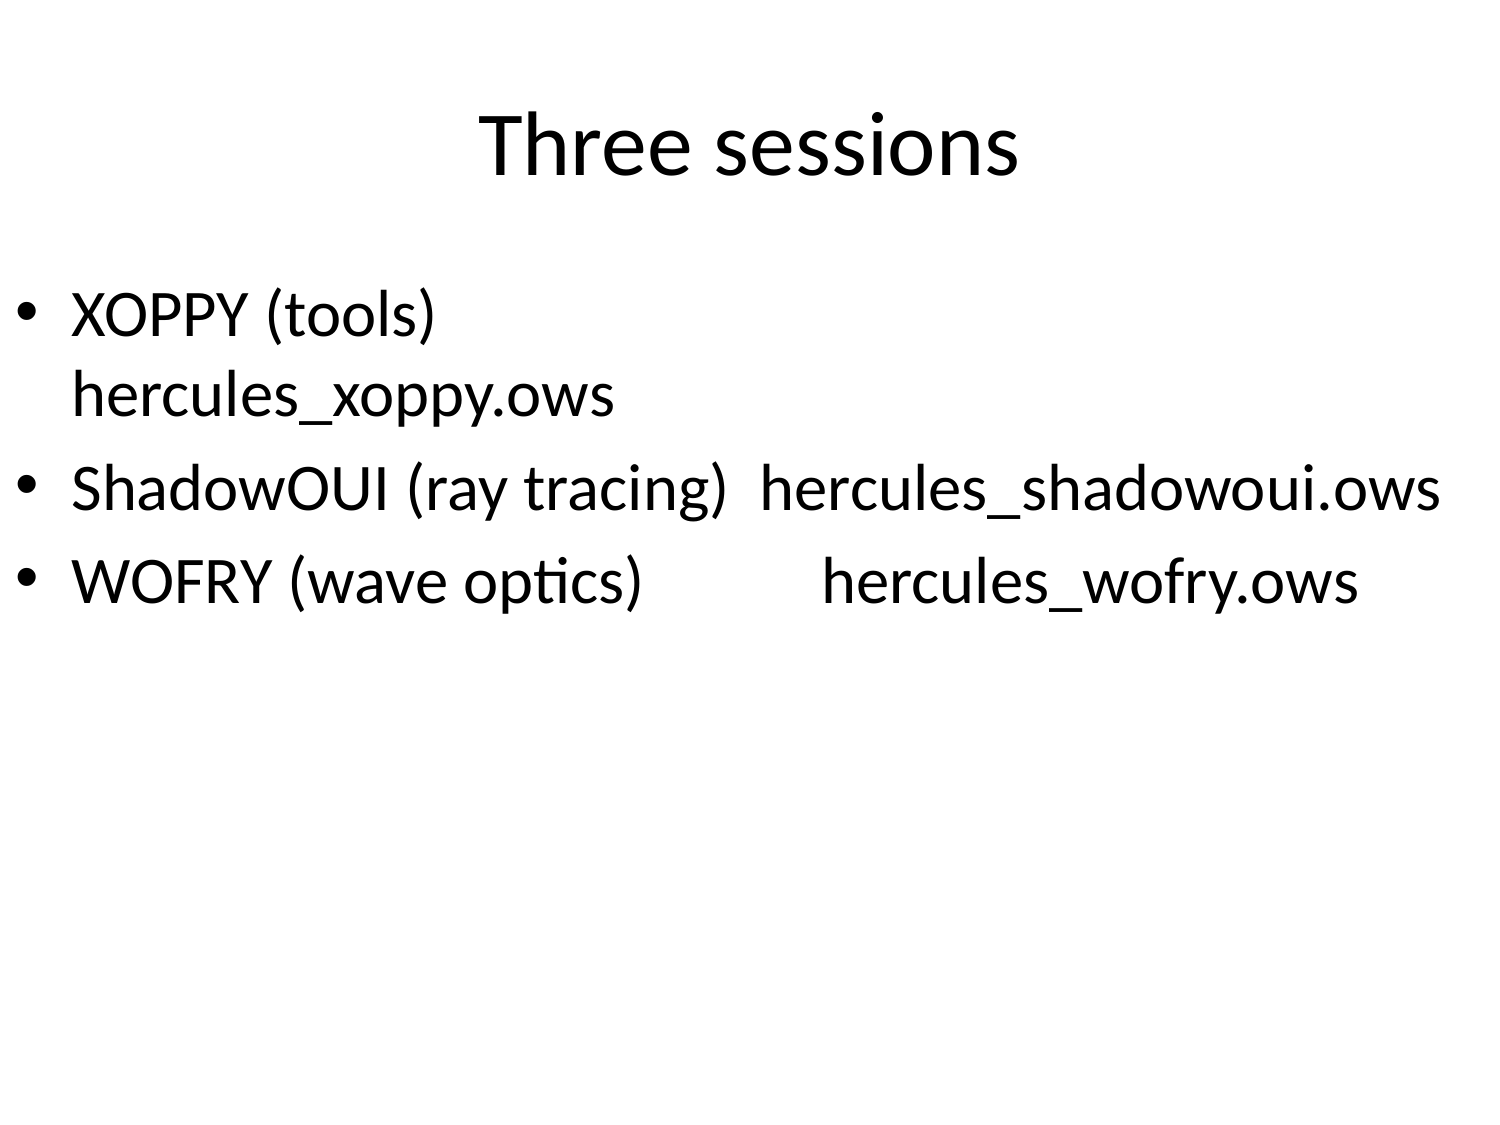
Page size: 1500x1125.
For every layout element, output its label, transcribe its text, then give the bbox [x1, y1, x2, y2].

list XOPPY (tools) hercules_xoppy.ows ShadowOUI (ray tracing) hercules_shadowoui.ows WOFRY (wave optics) hercules_wofry.ows [0, 262, 1463, 586]
title Three sessions [75, 45, 1425, 233]
